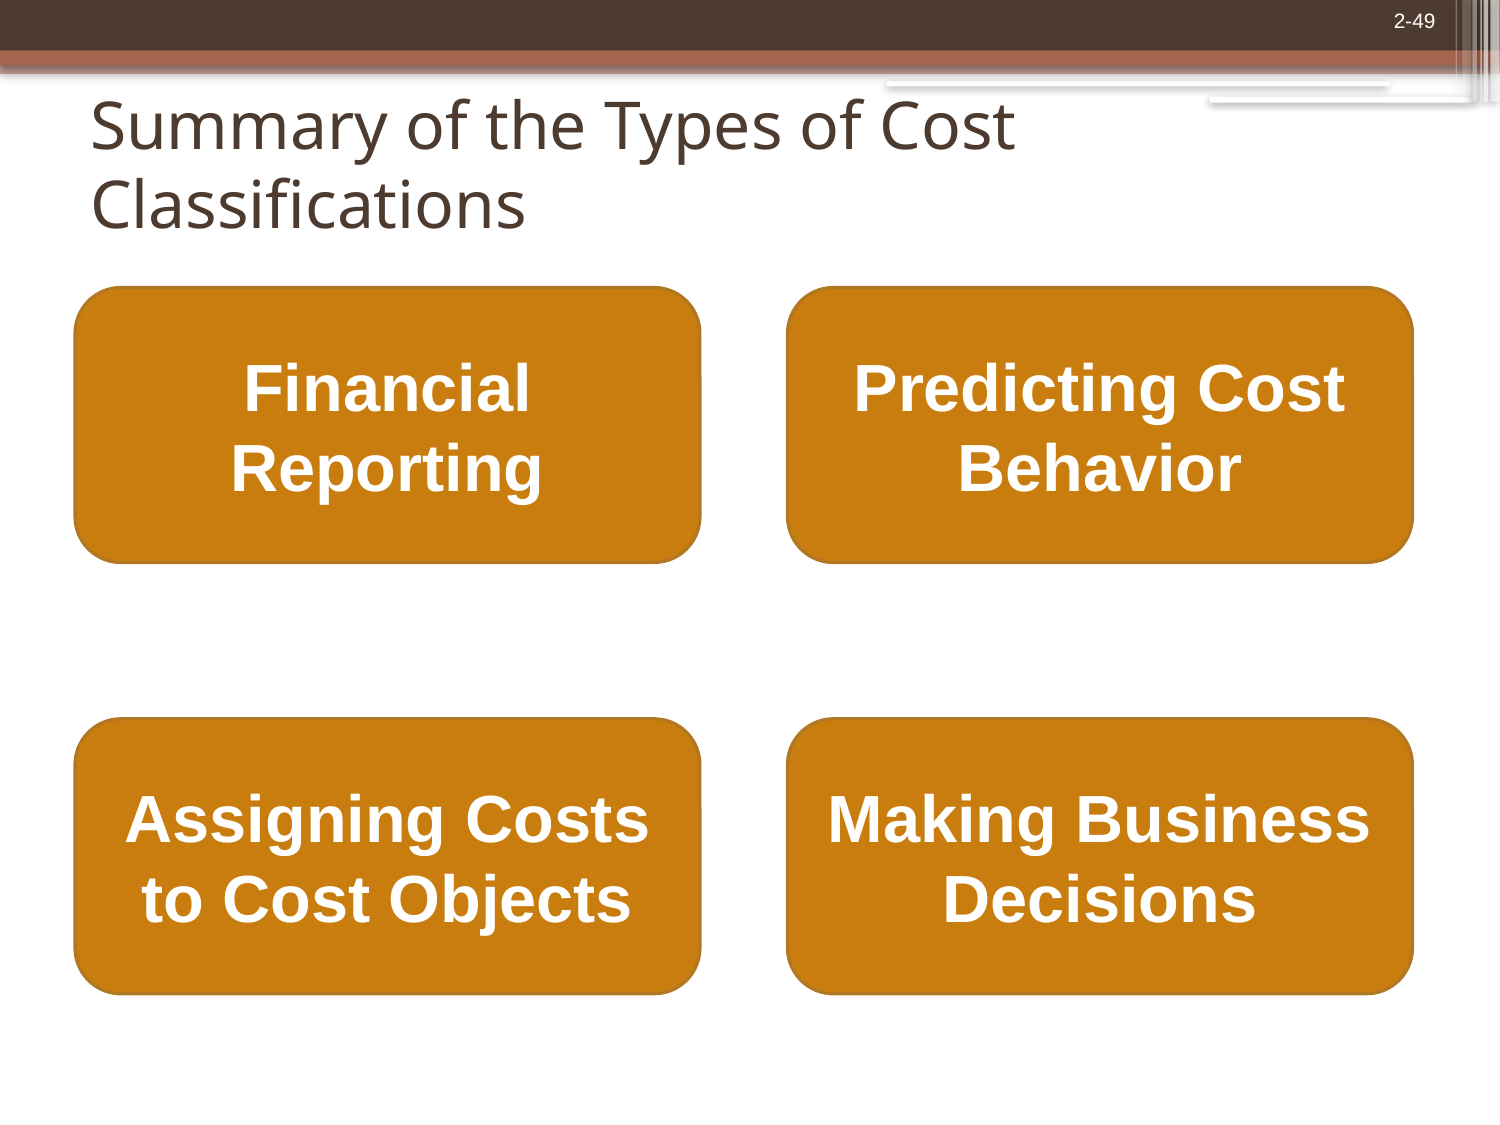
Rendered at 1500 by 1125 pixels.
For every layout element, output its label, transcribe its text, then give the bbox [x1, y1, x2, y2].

text_box Financial Reporting [73, 285, 702, 565]
text_box Assigning Costs to Cost Objects [73, 717, 702, 996]
text_box Predicting Cost Behavior [785, 285, 1415, 565]
title Summary of the Types of Cost Classifications [75, 75, 1425, 250]
text_box Making Business Decisions [785, 717, 1415, 996]
